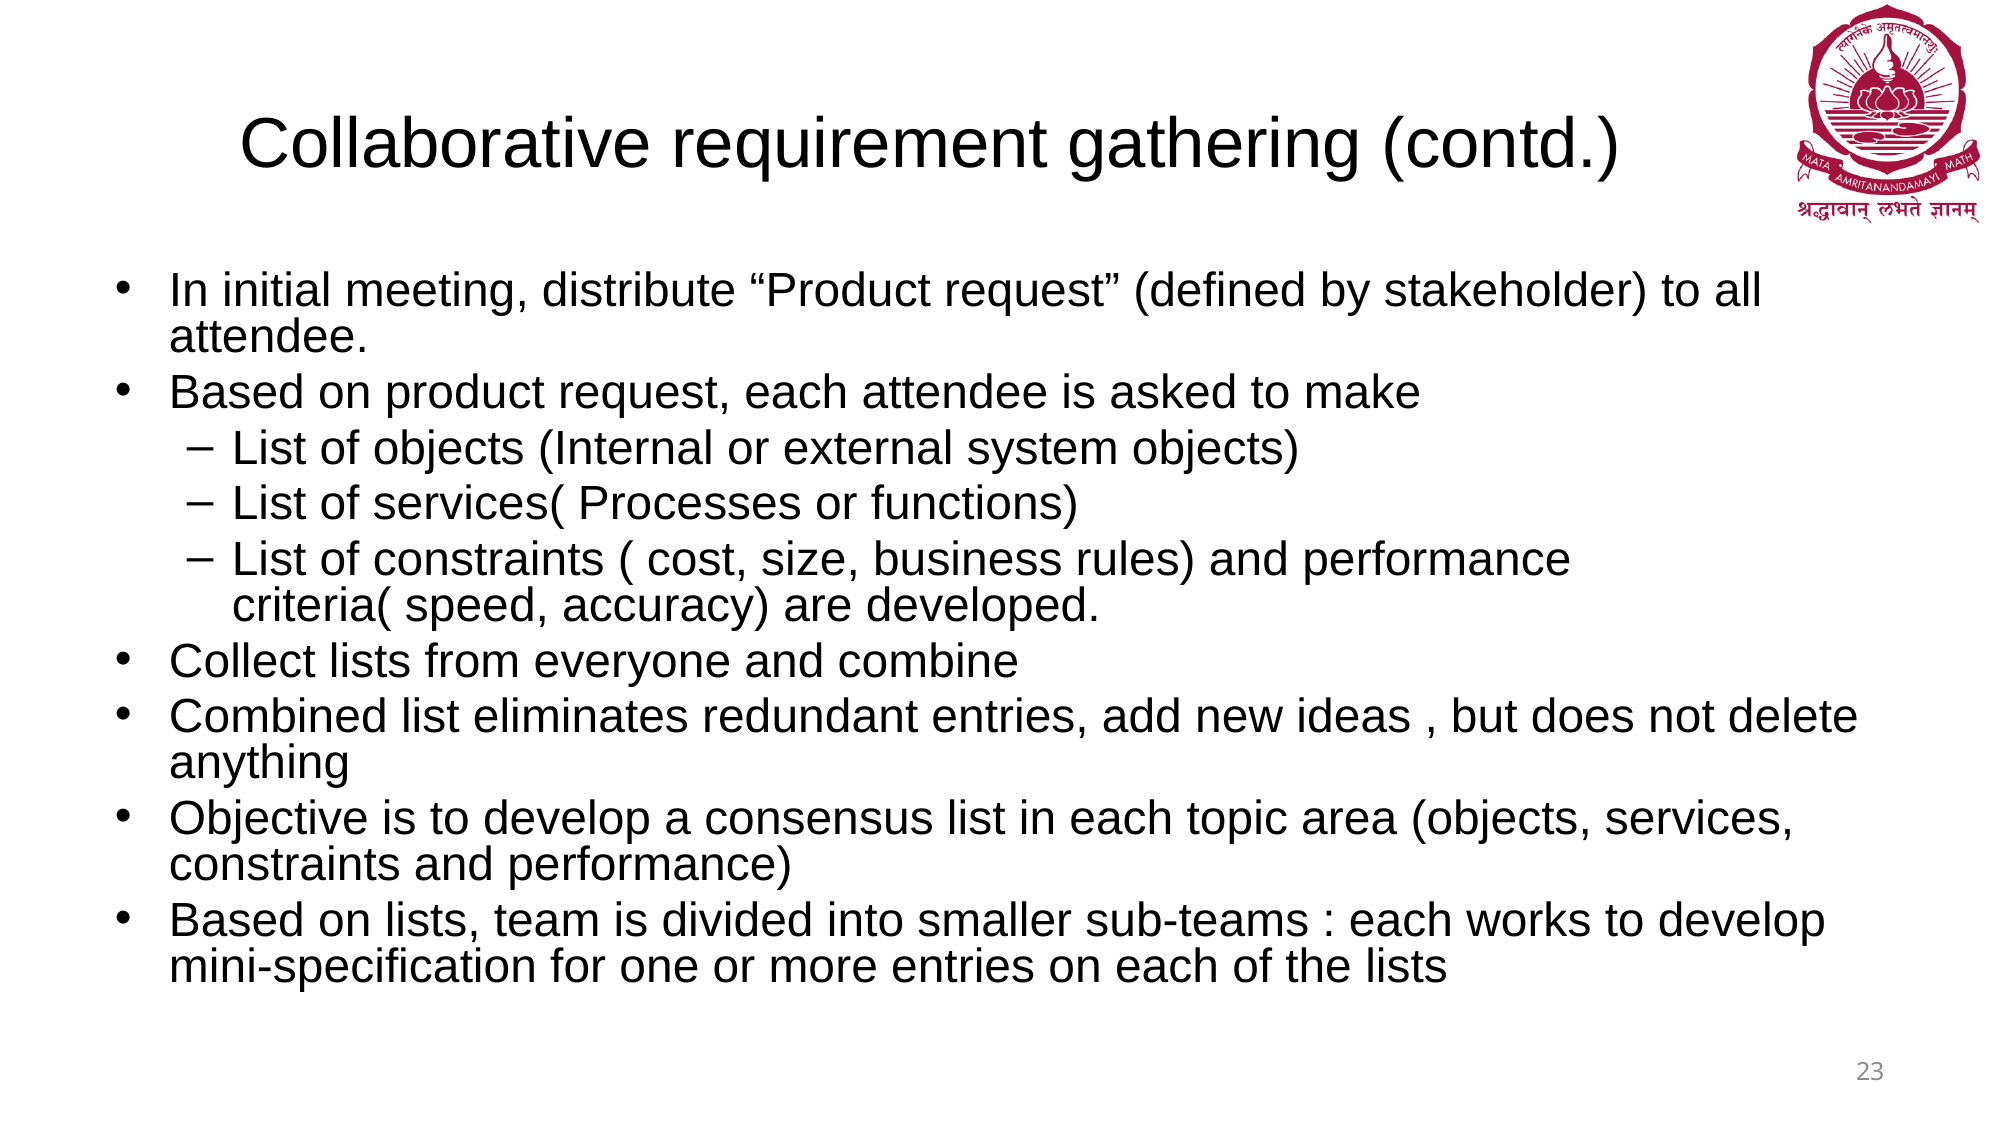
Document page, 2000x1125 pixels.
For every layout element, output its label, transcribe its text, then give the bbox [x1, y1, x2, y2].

title Collaborative requirement gathering (contd.) [99, 45, 1763, 233]
list In initial meeting, distribute “Product request” (defined by stakeholder) to all attendee. Based on product request, each attendee is asked to make List of objects (Internal or external system objects) List of services( Processes or functions) List of constraints ( cost, size, business rules) and performance criteria( speed, accuracy) are developed. Collect lists from everyone and combine Combined list eliminates redundant entries, add new ideas , but does not delete anything Objective is to develop a consensus list in each topic area (objects, services, constraints and performance) Based on lists, team is divided into smaller sub-teams : each works to develop mini-specification for one or more entries on each of the lists [99, 262, 1900, 1005]
slide_number 23 [1432, 1042, 1900, 1103]
picture [1776, 1, 2000, 225]
